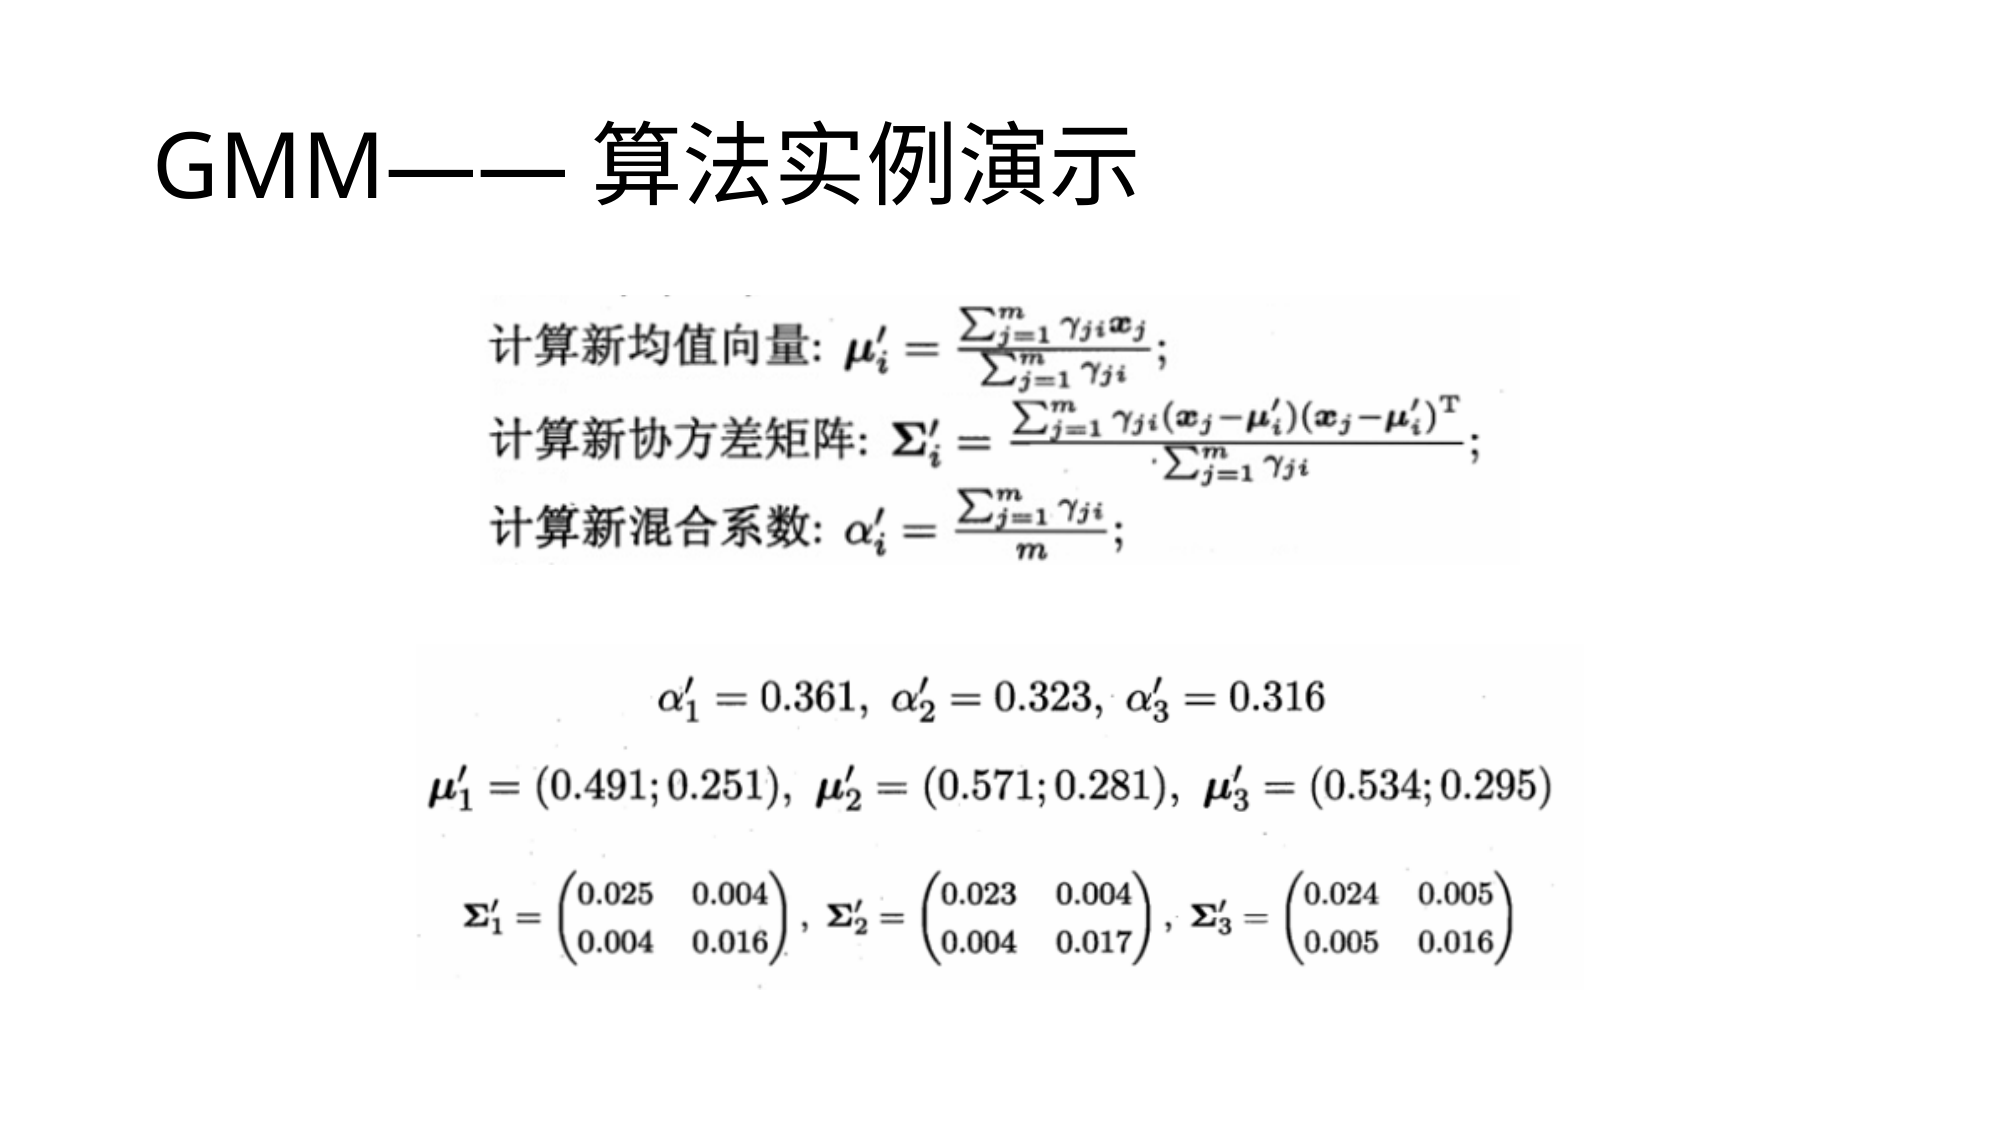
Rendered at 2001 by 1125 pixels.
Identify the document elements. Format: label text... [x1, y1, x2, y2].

picture [480, 295, 1520, 566]
picture [416, 644, 1584, 990]
title GMM——算法实例演示 [137, 59, 1863, 278]
